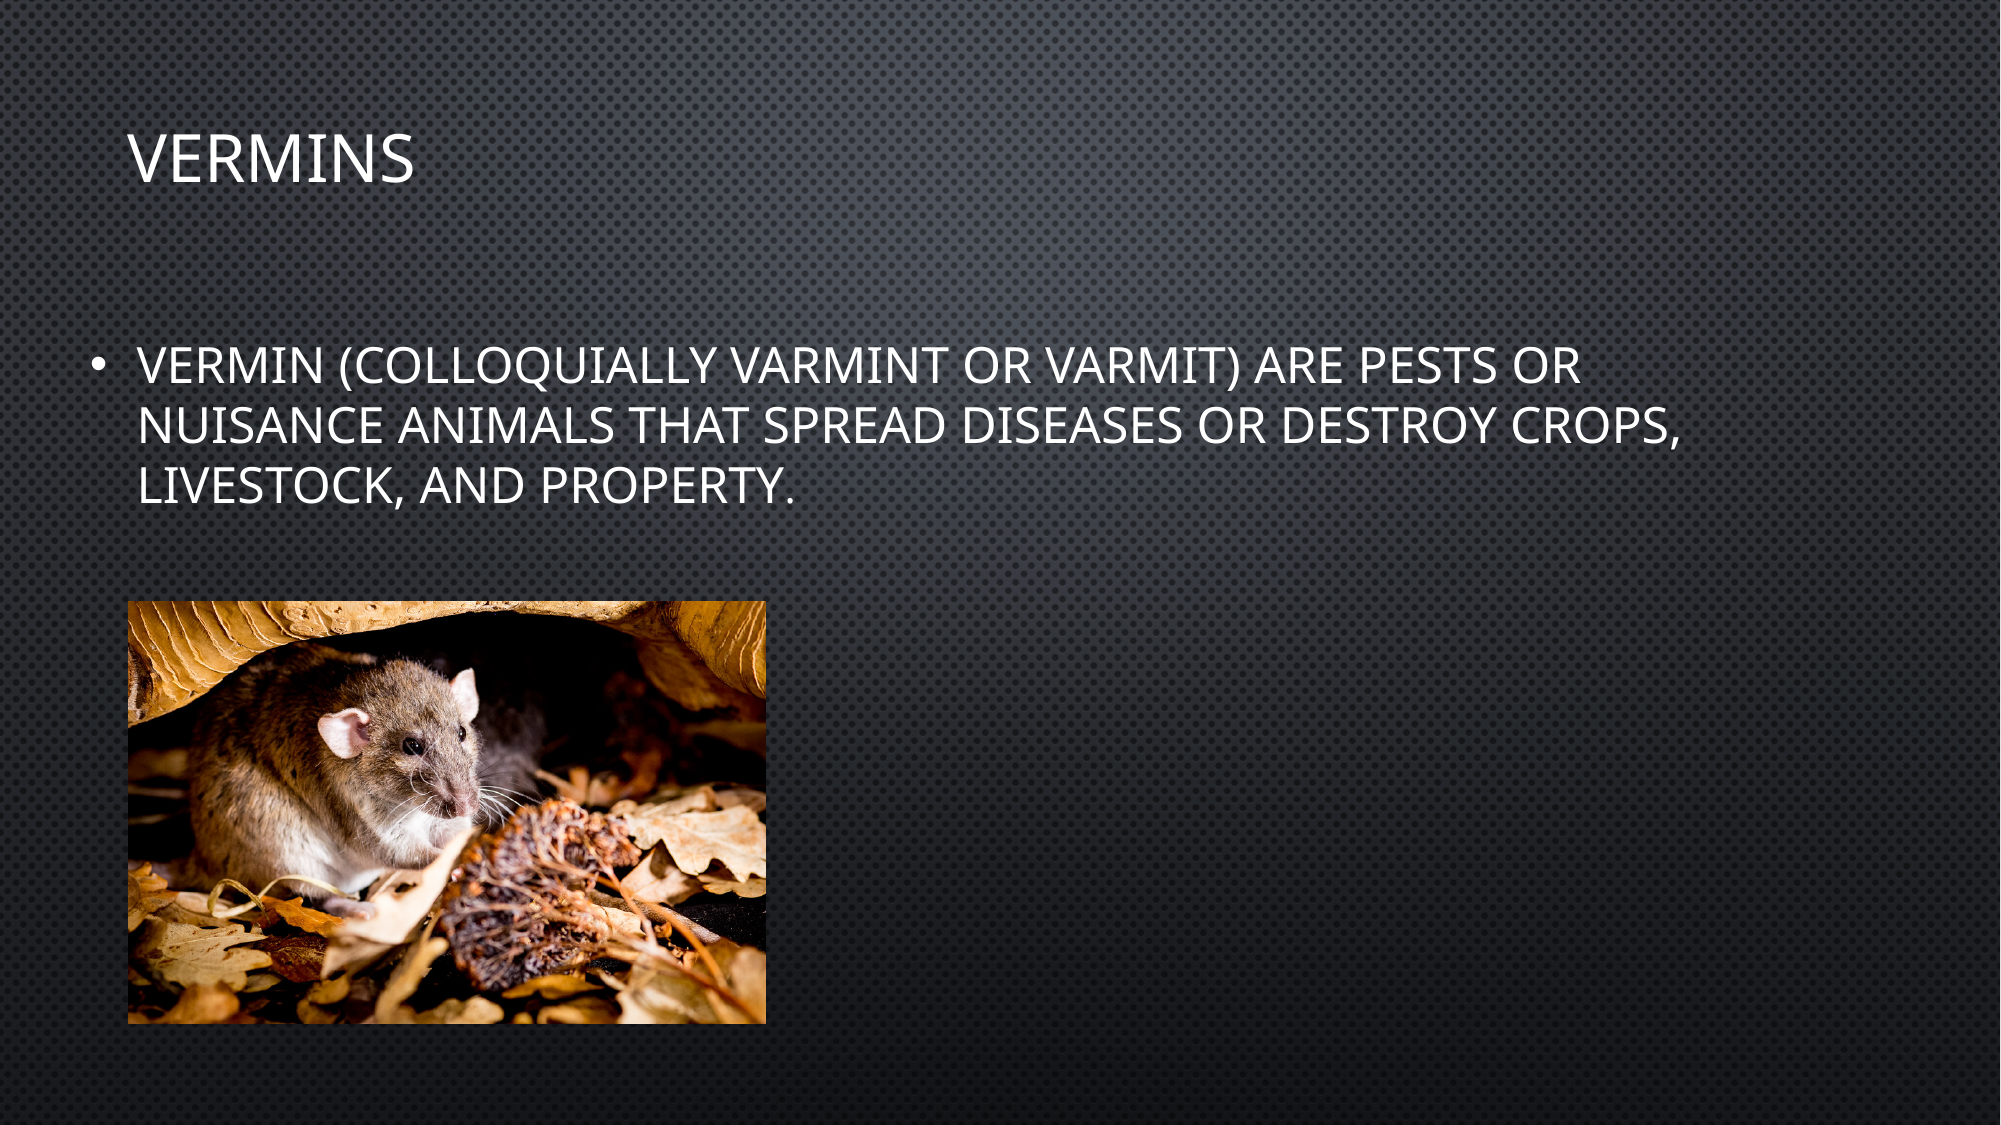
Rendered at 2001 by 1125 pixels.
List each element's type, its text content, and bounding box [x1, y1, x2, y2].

title Vermins [112, 0, 1738, 313]
list Vermin (colloquially varmint or varmit) are pests or nuisance animals that spread diseases or destroy crops, livestock, and property. [74, 187, 1700, 659]
picture [128, 601, 767, 1024]
